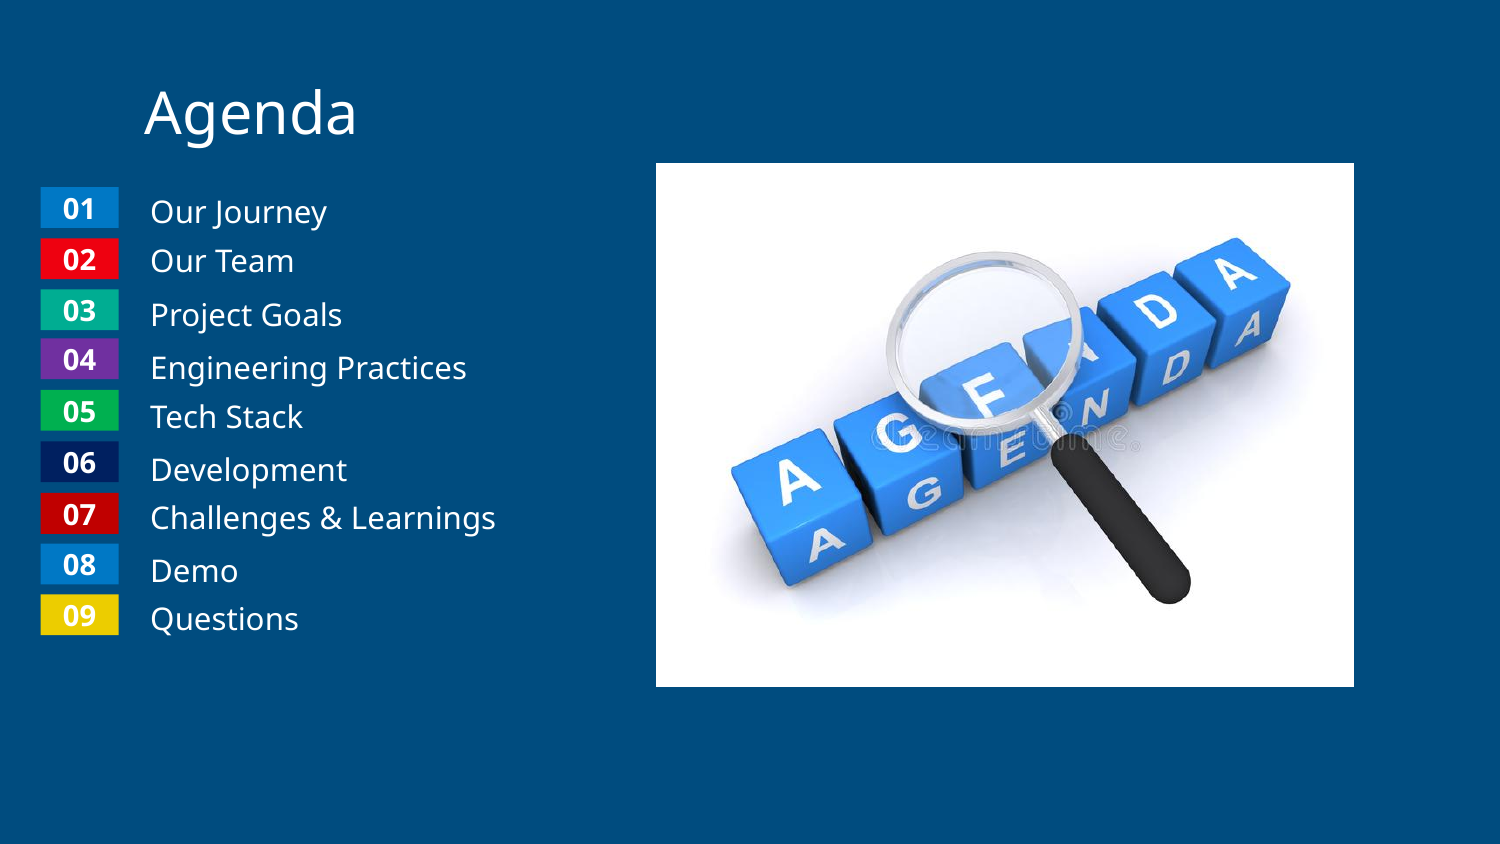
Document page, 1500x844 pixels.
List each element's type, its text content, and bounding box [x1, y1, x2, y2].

title Agenda [145, 75, 361, 129]
picture [655, 163, 1354, 687]
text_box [40, 181, 650, 641]
